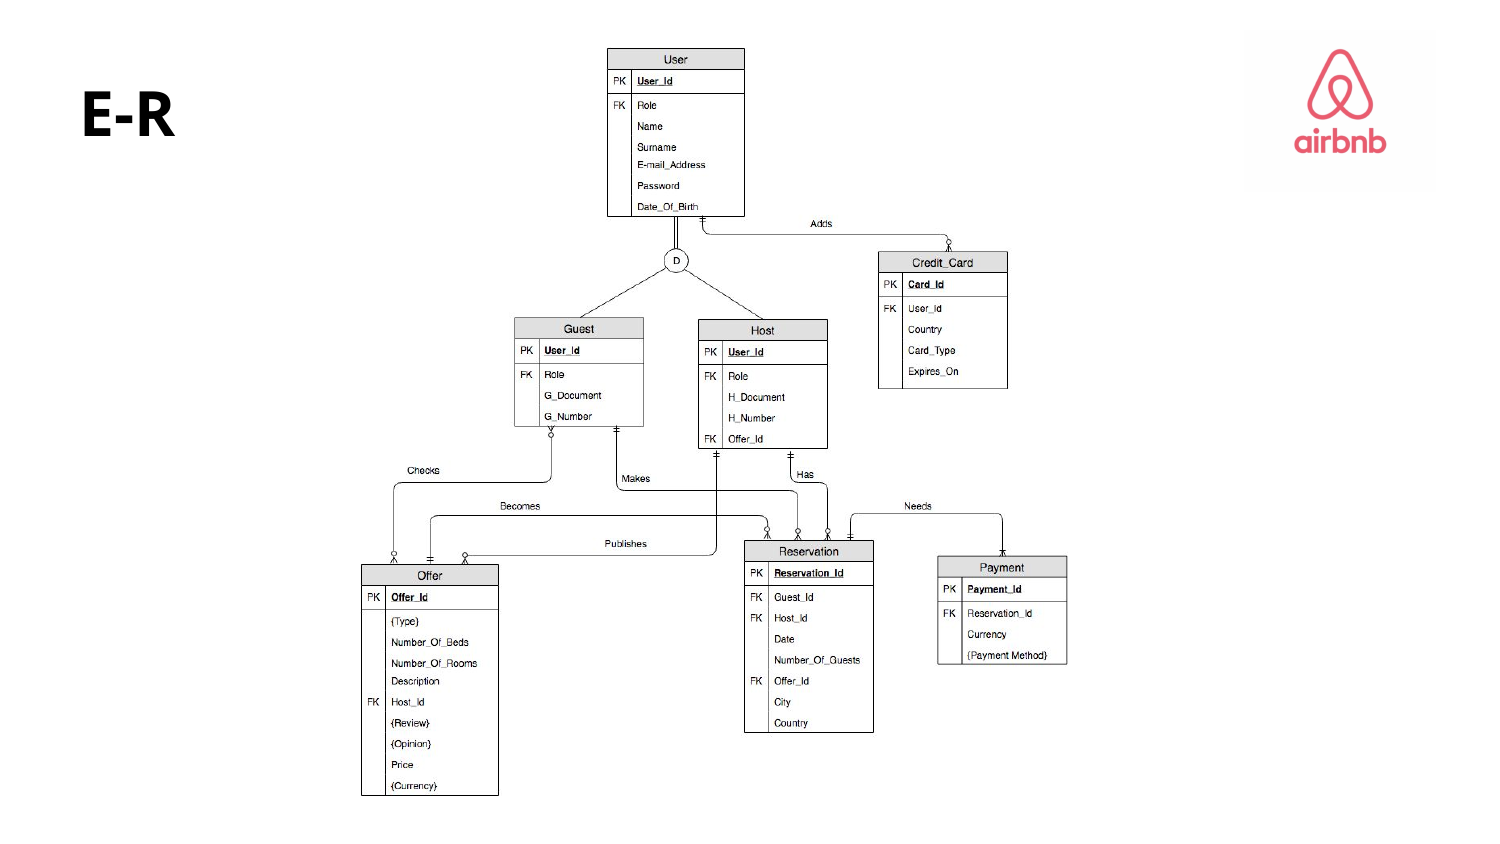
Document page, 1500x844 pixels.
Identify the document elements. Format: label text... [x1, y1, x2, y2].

title E-R [64, 58, 279, 163]
picture [359, 46, 1068, 797]
picture [1243, 30, 1436, 192]
